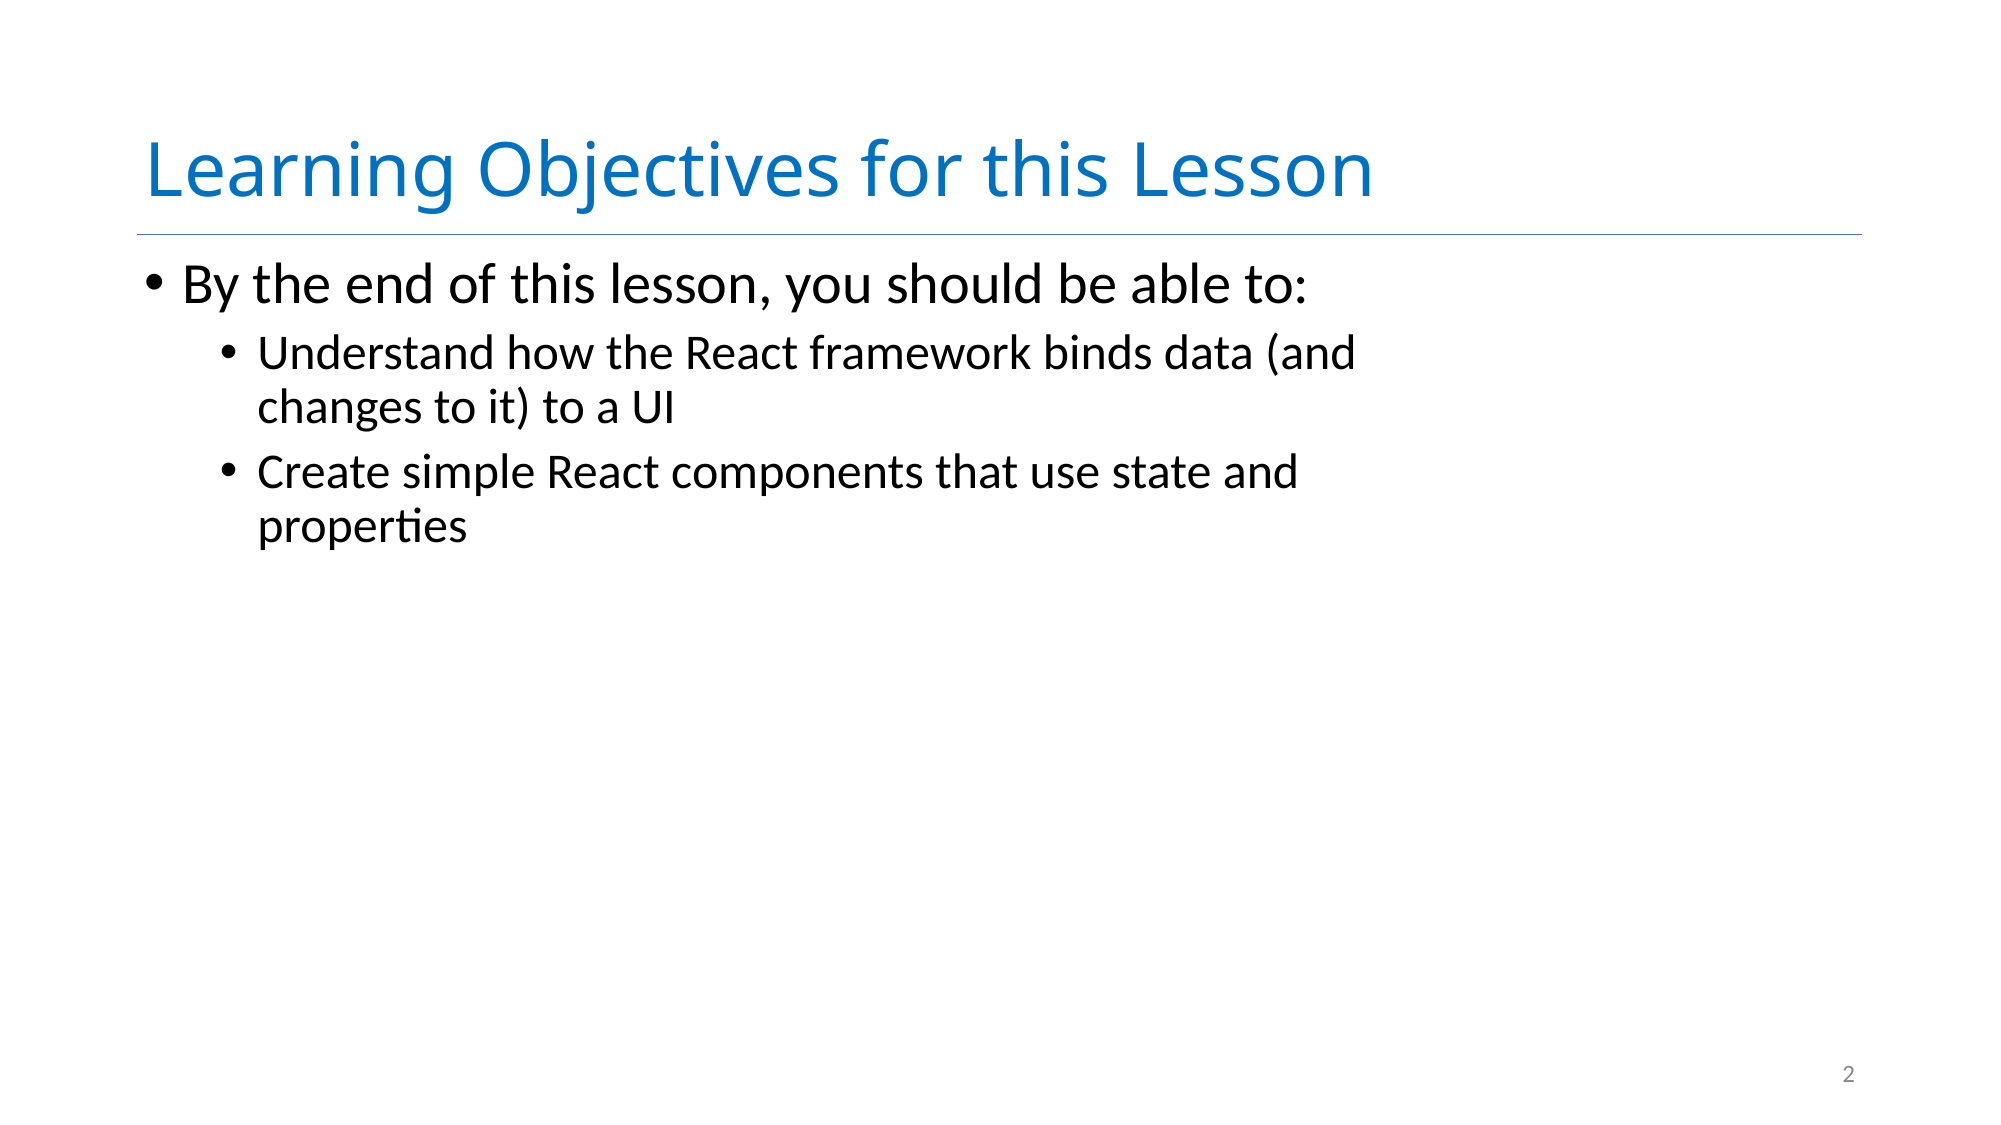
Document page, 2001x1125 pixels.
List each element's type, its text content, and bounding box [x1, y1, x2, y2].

list By the end of this lesson, you should be able to: Understand how the React framework binds data (and changes to it) to a UI Create simple React components that use state and properties [136, 245, 1432, 961]
title Learning Objectives for this Lesson [136, 2, 1863, 221]
slide_number 2 [1832, 1051, 1863, 1094]
